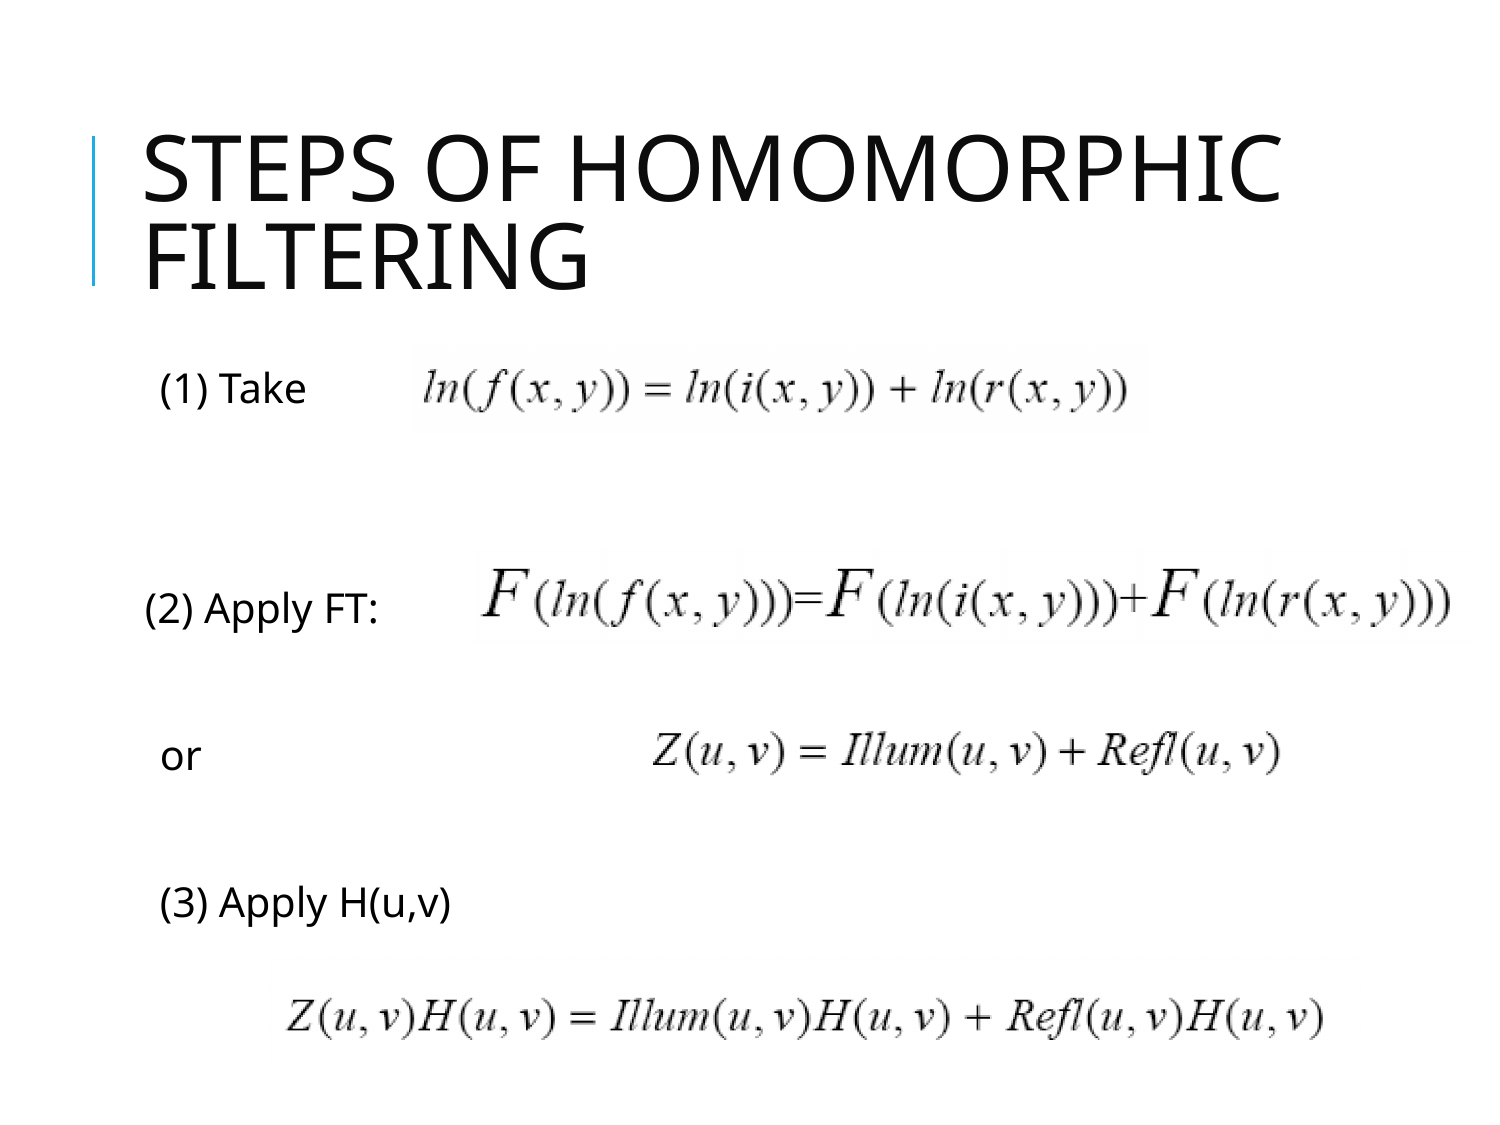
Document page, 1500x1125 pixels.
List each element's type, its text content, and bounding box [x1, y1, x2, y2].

picture [653, 699, 1292, 796]
picture [474, 549, 1471, 644]
list (1) Take (2) Apply FT: or (3) Apply H(u,v) [137, 262, 1413, 938]
title STEPS OF HOMOMORPHIC FILTERING [126, 96, 1322, 342]
picture [268, 955, 1363, 1065]
picture [412, 345, 1151, 435]
